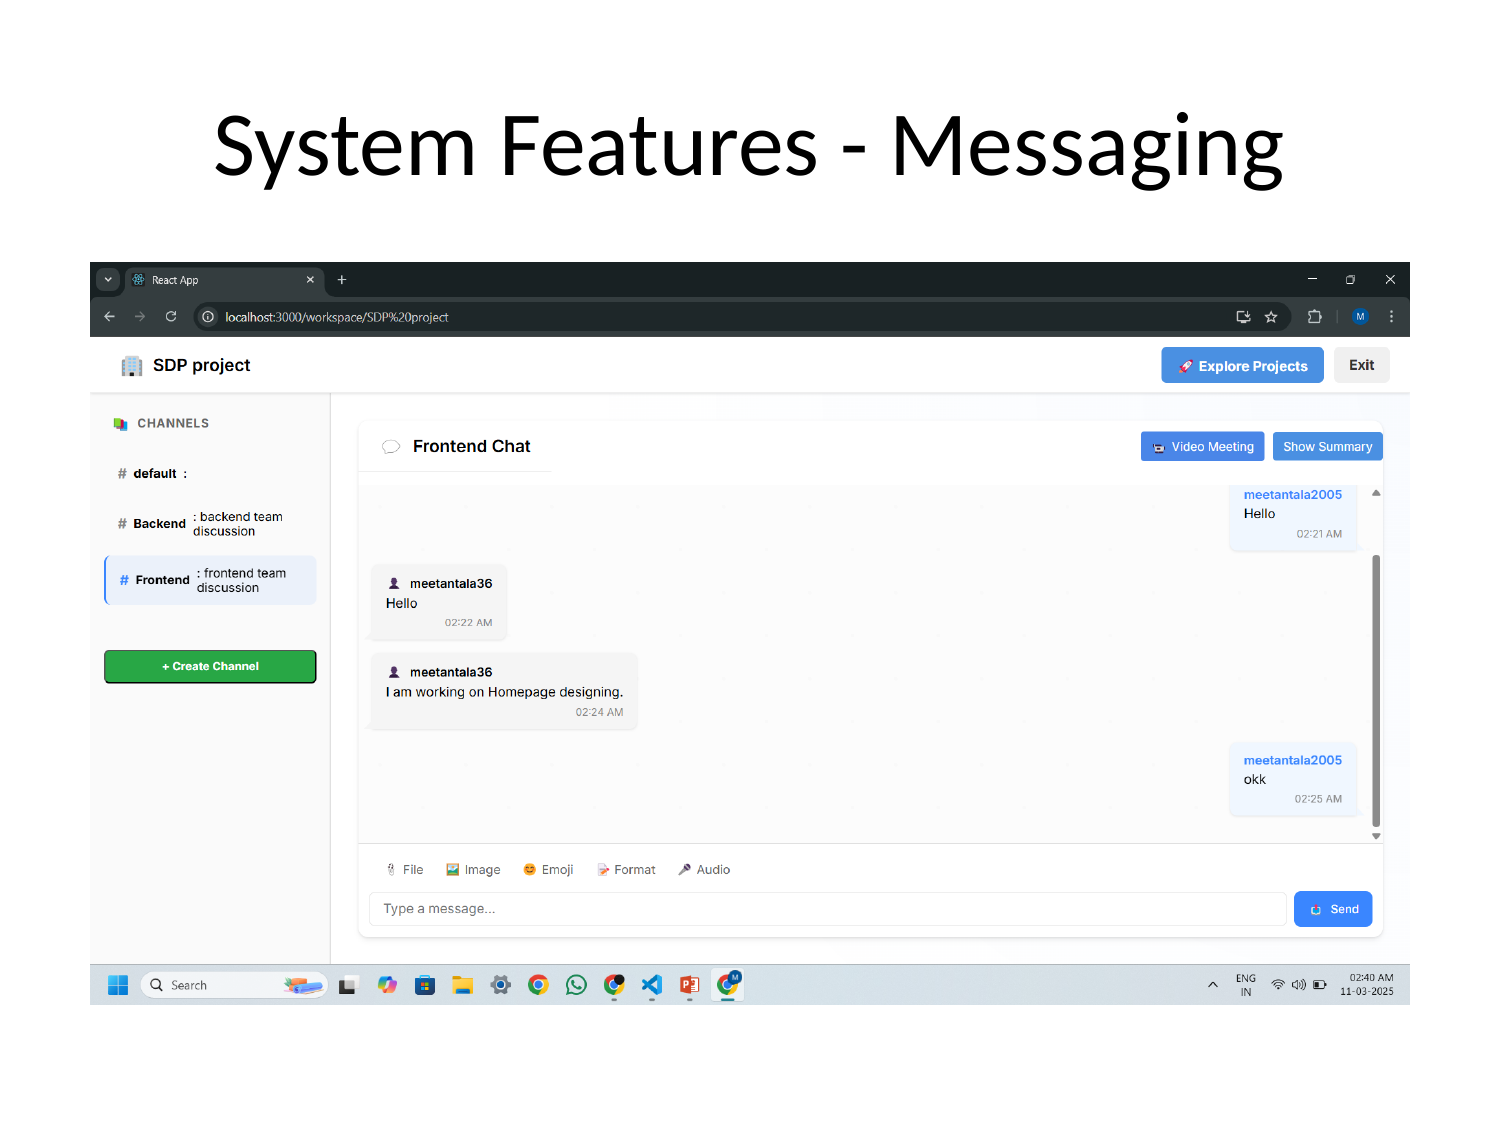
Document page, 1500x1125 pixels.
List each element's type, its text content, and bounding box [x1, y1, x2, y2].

title System Features - Messaging [75, 45, 1425, 233]
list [89, 262, 1411, 1006]
